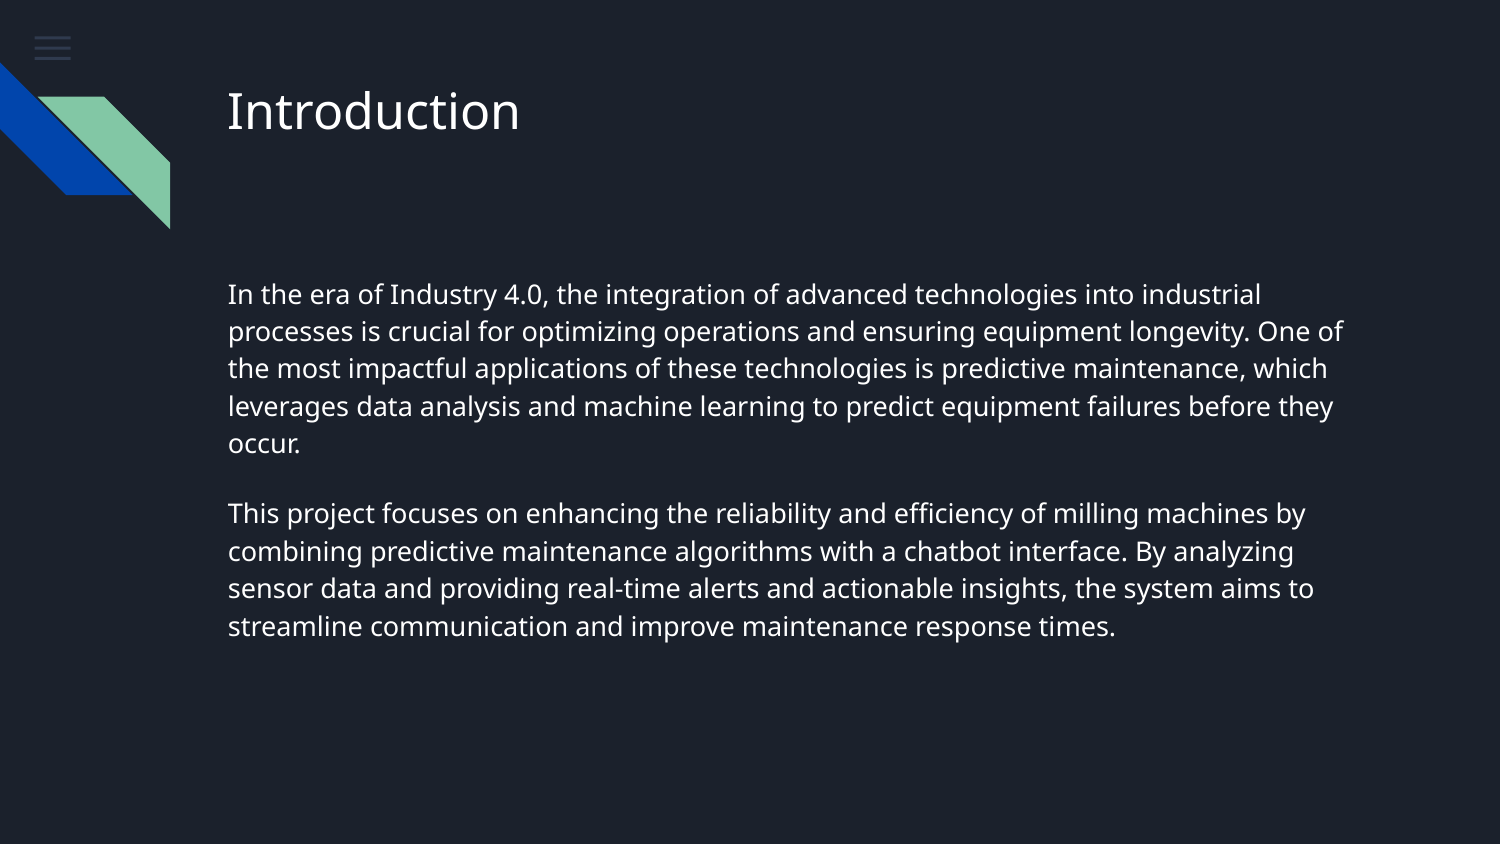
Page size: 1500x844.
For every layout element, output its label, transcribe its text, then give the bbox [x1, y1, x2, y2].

list In the era of Industry 4.0, the integration of advanced technologies into industrial processes is crucial for optimizing operations and ensuring equipment longevity. One of the most impactful applications of these technologies is predictive maintenance, which leverages data analysis and machine learning to predict equipment failures before they occur. This project focuses on enhancing the reliability and efficiency of milling machines by combining predictive maintenance algorithms with a chatbot interface. By analyzing sensor data and providing real-time alerts and actionable insights, the system aims to streamline communication and improve maintenance response times. [212, 257, 1368, 735]
title Introduction [212, 64, 1368, 215]
